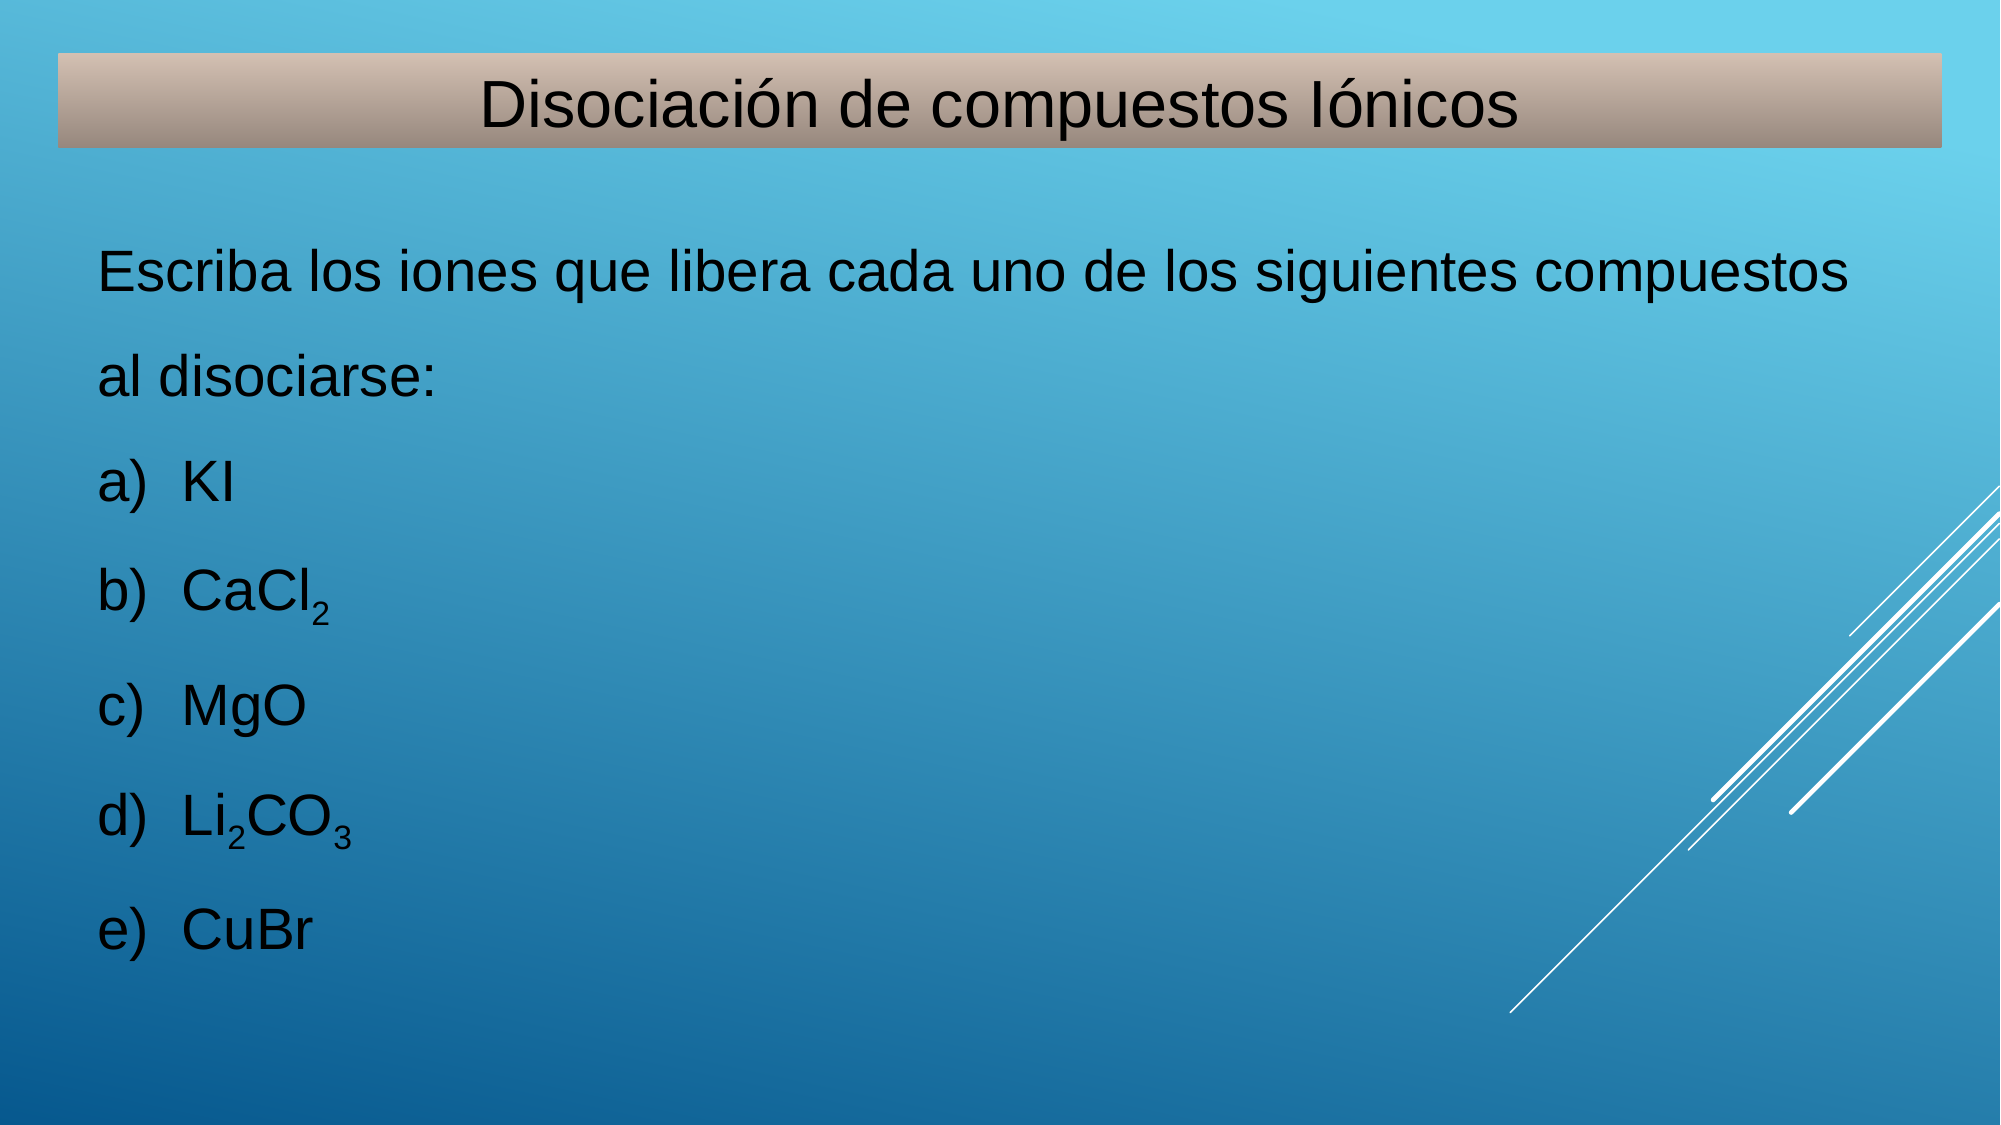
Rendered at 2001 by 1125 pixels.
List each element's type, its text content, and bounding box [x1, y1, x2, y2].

text_box Escriba los iones que libera cada uno de los siguientes compuestos al disociarse: KI CaCl2 MgO Li2CO3 CuBr [82, 190, 1918, 969]
text_box Disociación de compuestos Iónicos [58, 53, 1942, 148]
